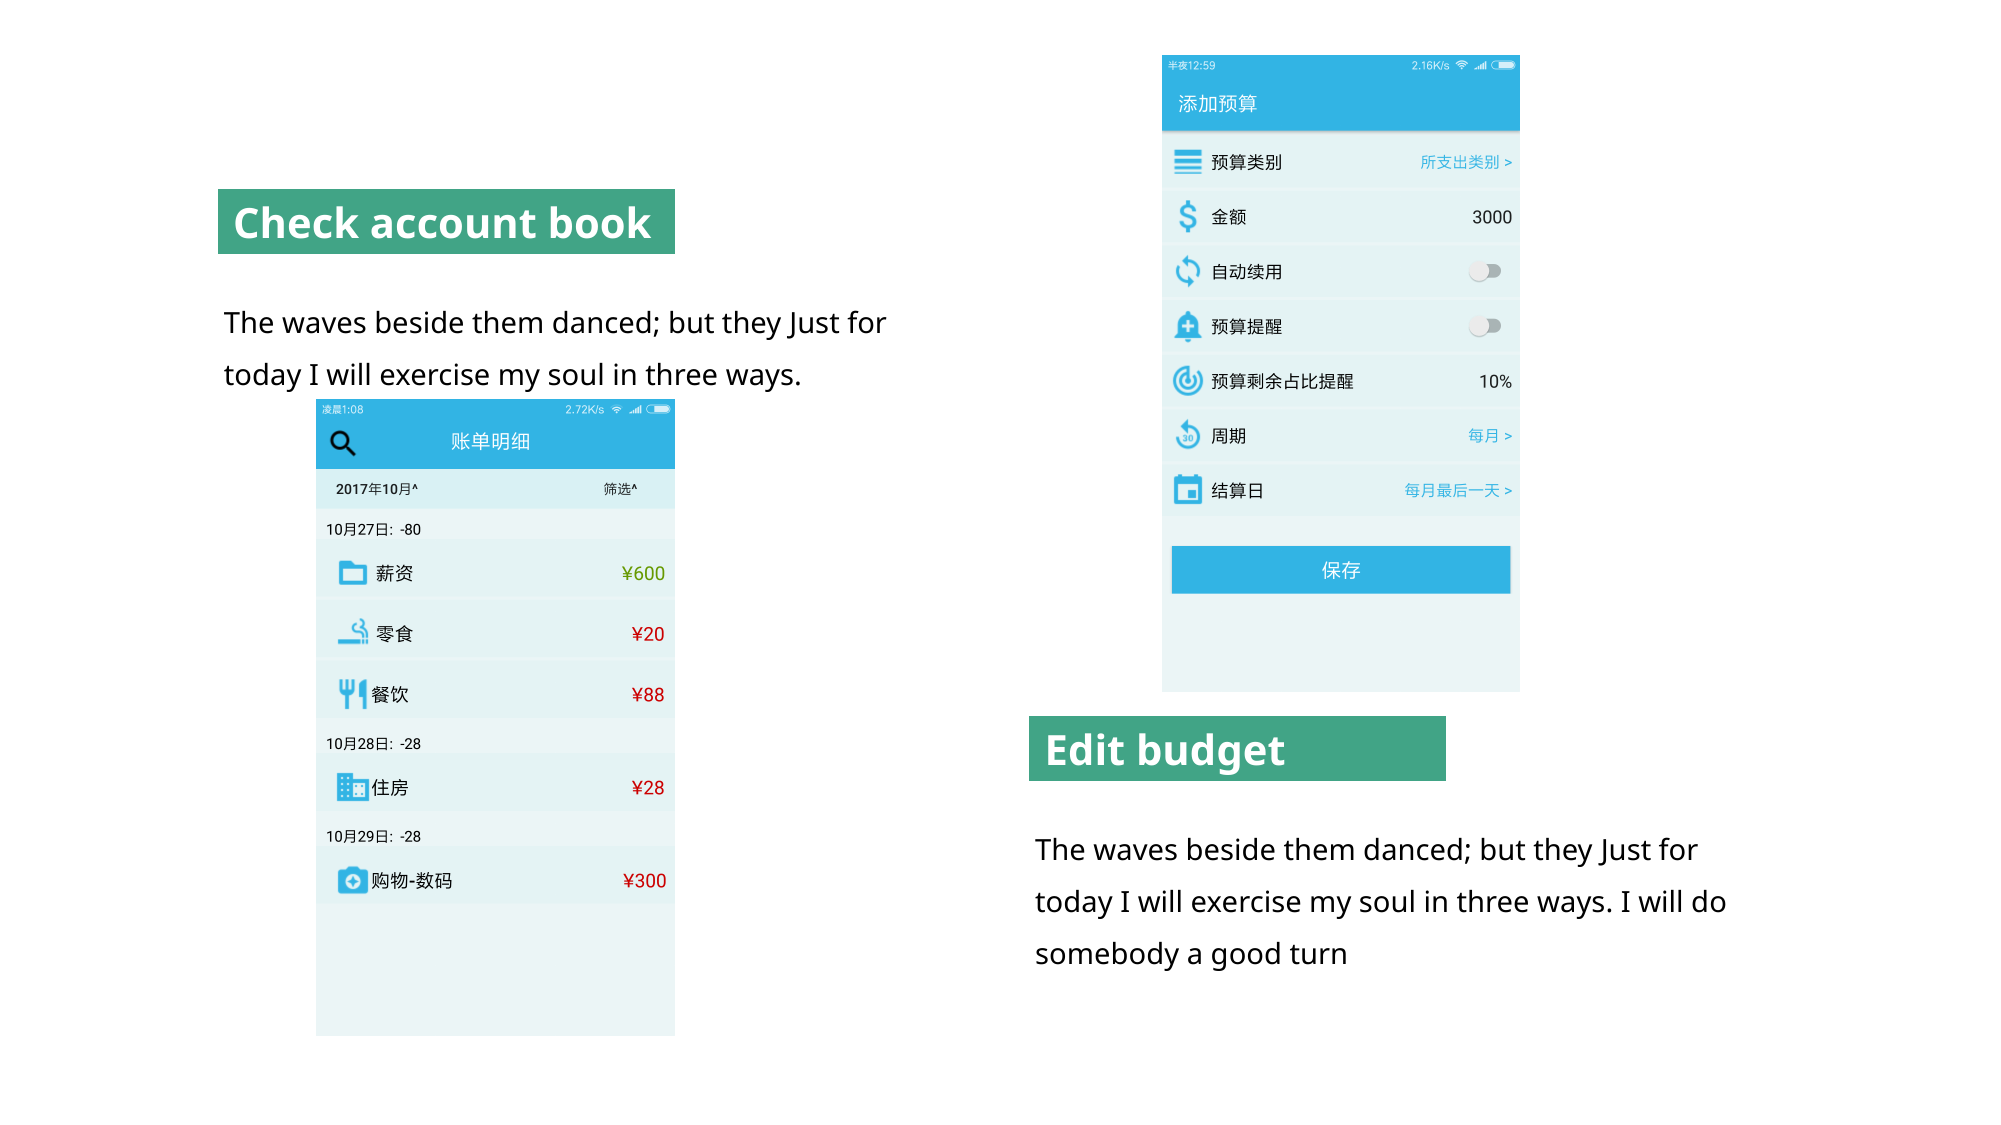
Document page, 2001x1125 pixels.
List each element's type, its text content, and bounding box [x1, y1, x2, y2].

text_box The waves beside them danced; but they Just for today I will exercise my soul in three ways. [209, 279, 923, 399]
text_box The waves beside them danced; but they Just for today I will exercise my soul in three ways. I will do somebody a good turn [1020, 805, 1781, 978]
text_box Edit budget [1029, 716, 1446, 781]
text_box Check account book [218, 189, 675, 254]
picture [1162, 55, 1520, 692]
picture [316, 399, 675, 1036]
